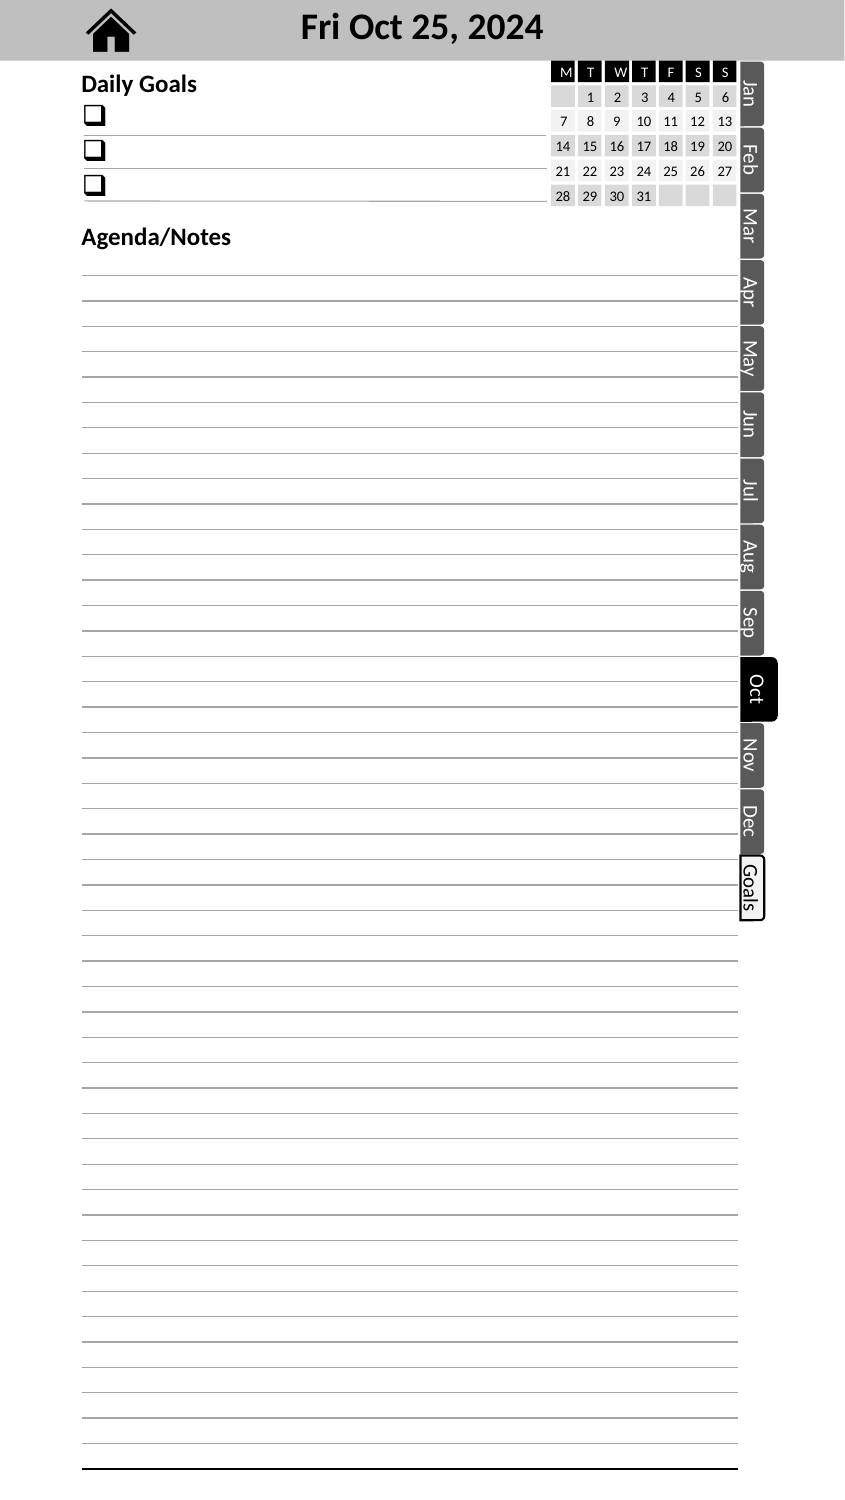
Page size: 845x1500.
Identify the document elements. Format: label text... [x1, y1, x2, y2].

picture [82, 1, 140, 59]
list Fri Oct 25, 2024 [190, 0, 655, 61]
